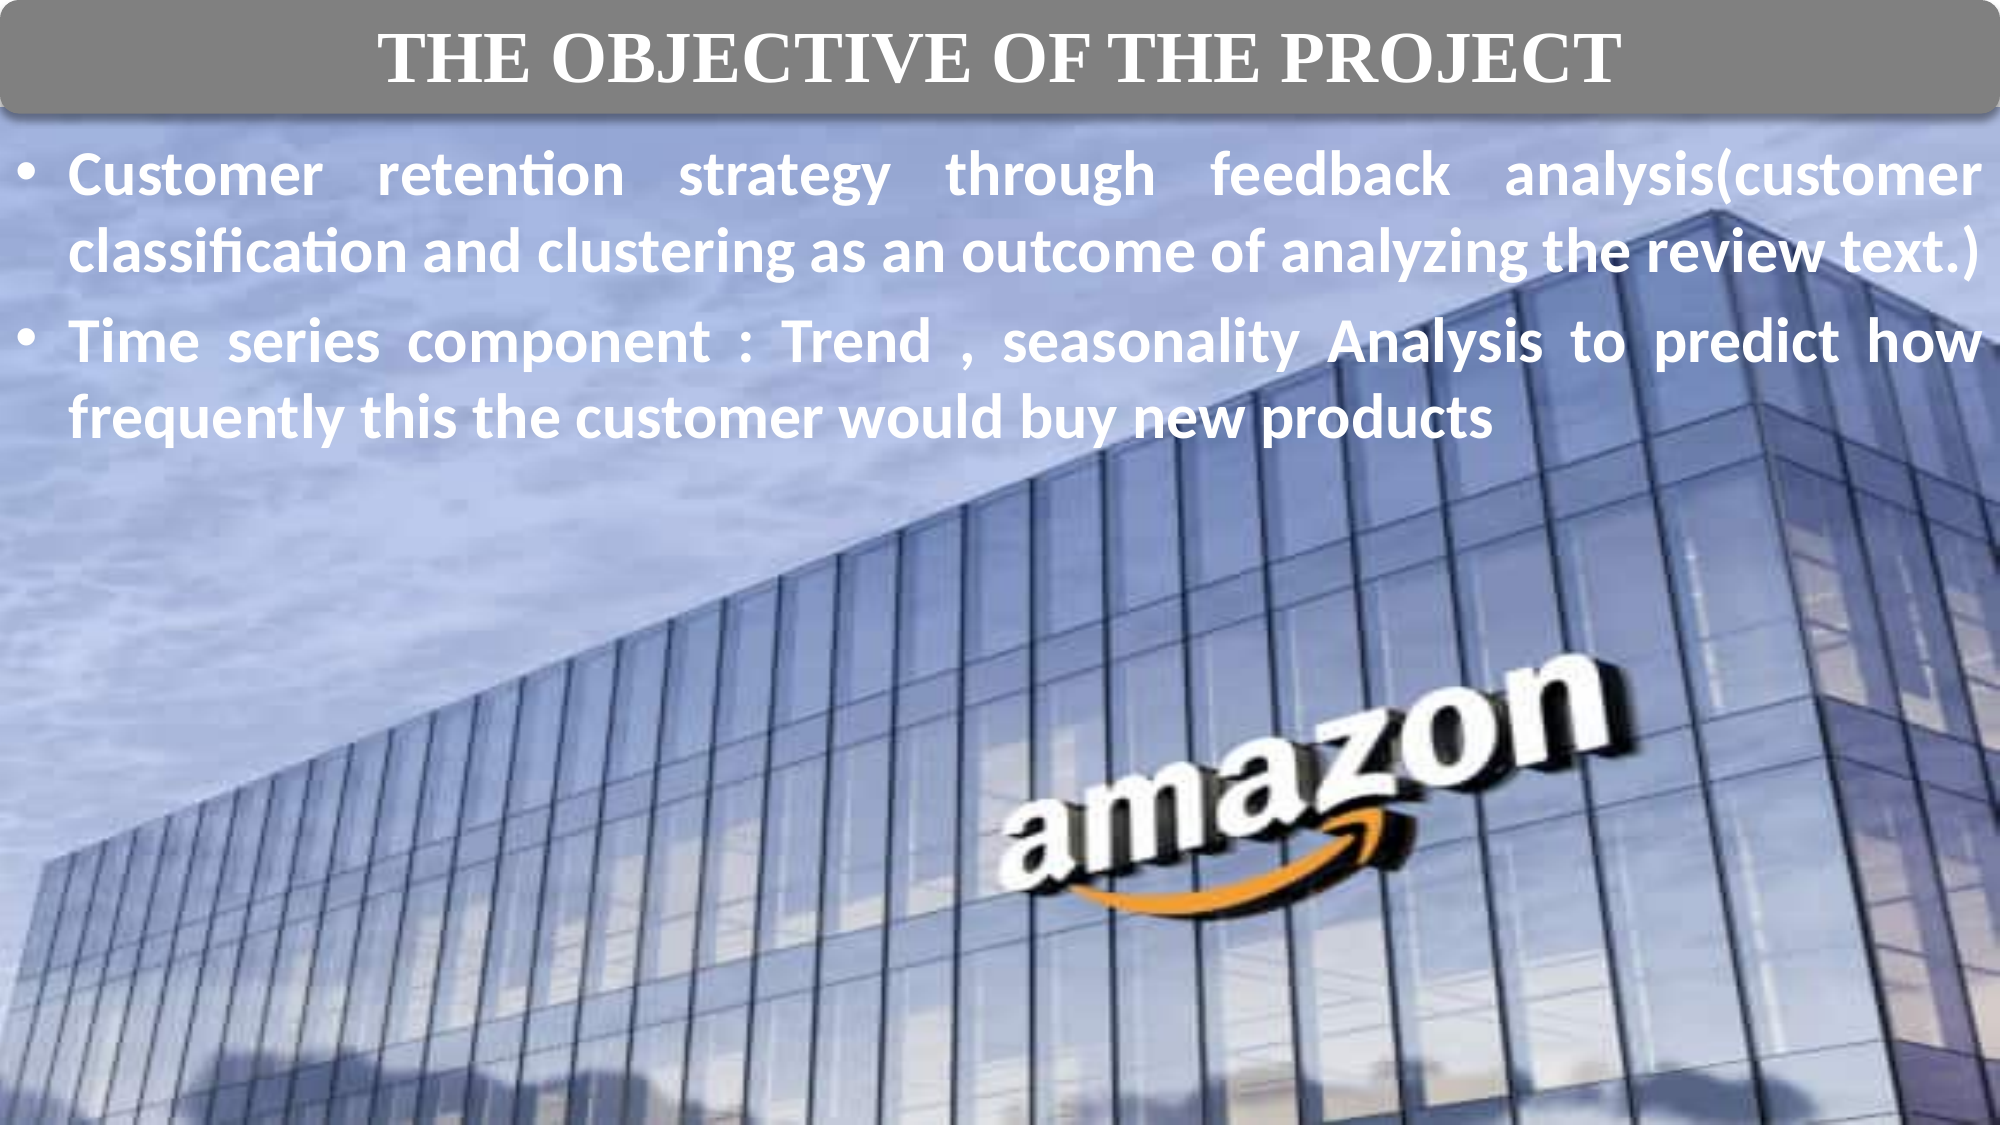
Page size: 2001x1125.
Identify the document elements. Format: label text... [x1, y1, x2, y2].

title THE OBJECTIVE OF THE PROJECT [0, 2, 2000, 106]
picture [0, 106, 2000, 1125]
